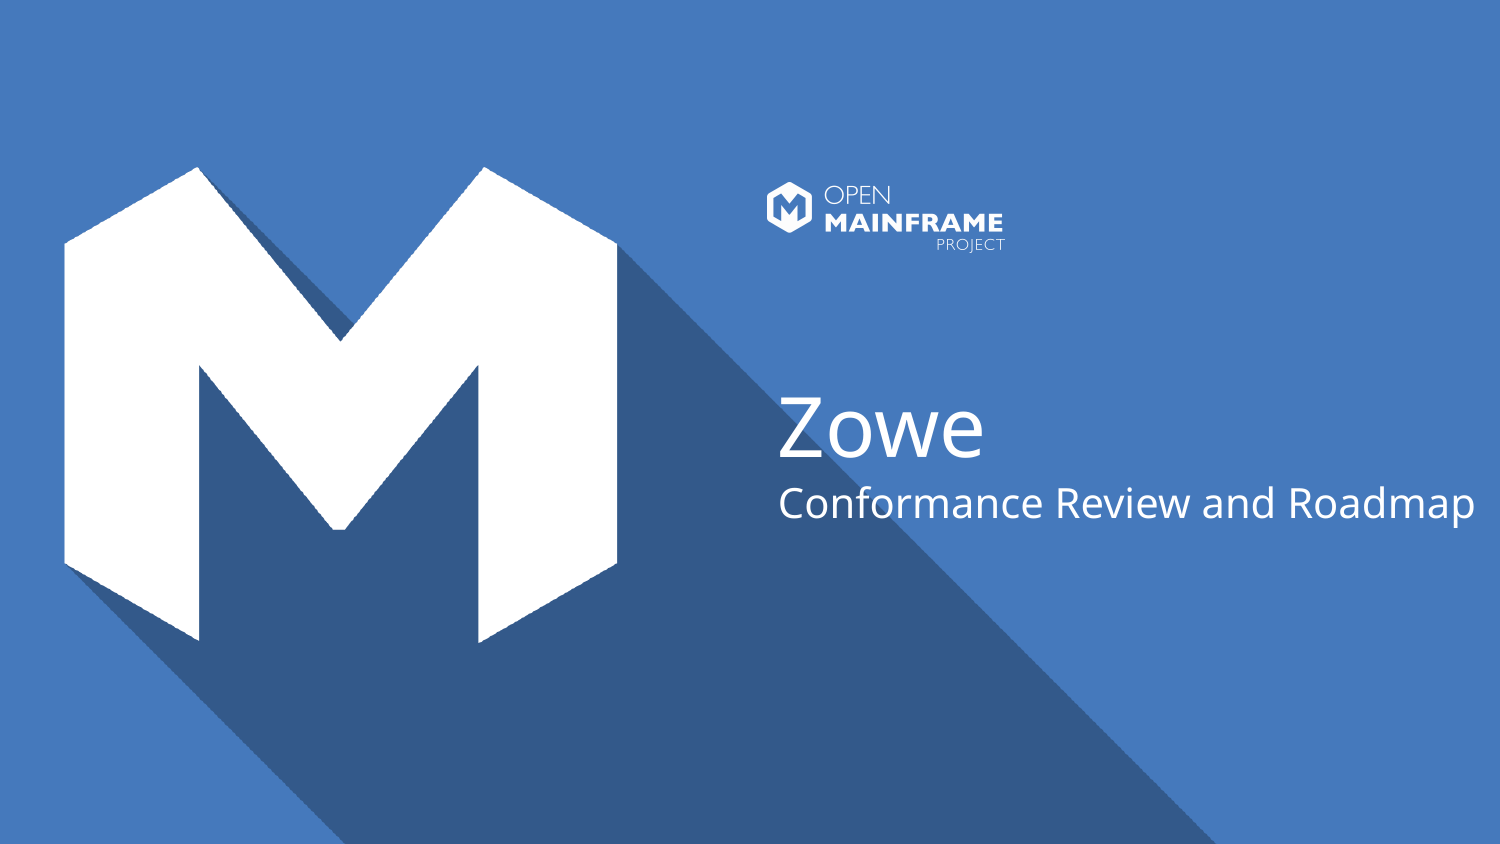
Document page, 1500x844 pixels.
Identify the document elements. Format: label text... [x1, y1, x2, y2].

picture [0, 0, 1500, 844]
title Zowe Conformance Review and Roadmap [762, 344, 1500, 561]
